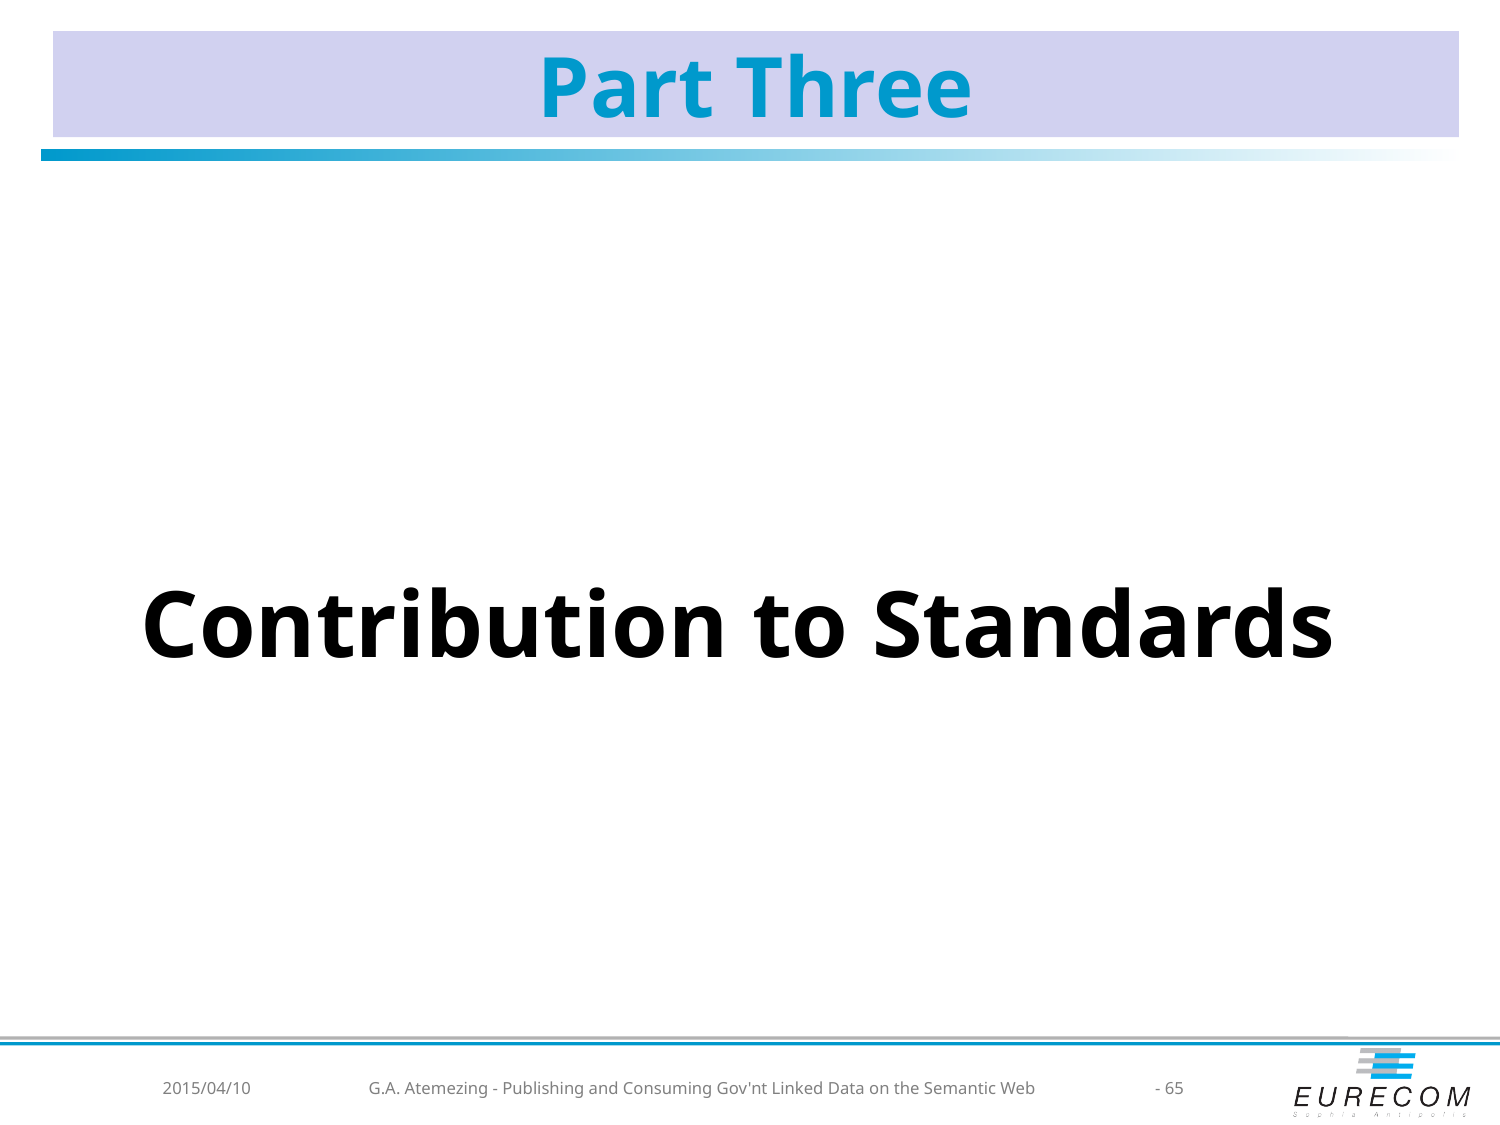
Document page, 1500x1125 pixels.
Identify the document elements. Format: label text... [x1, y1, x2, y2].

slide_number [147, 1070, 325, 1103]
footer G.A. Atemezing - Publishing and Consuming Gov'nt Linked Data on the Semantic Web [336, 1070, 1069, 1107]
list Contribution to Standards [40, 432, 1460, 799]
title Part Three [52, 30, 1460, 138]
picture [1293, 1048, 1477, 1118]
slide_number - 65 [1080, 1070, 1200, 1103]
